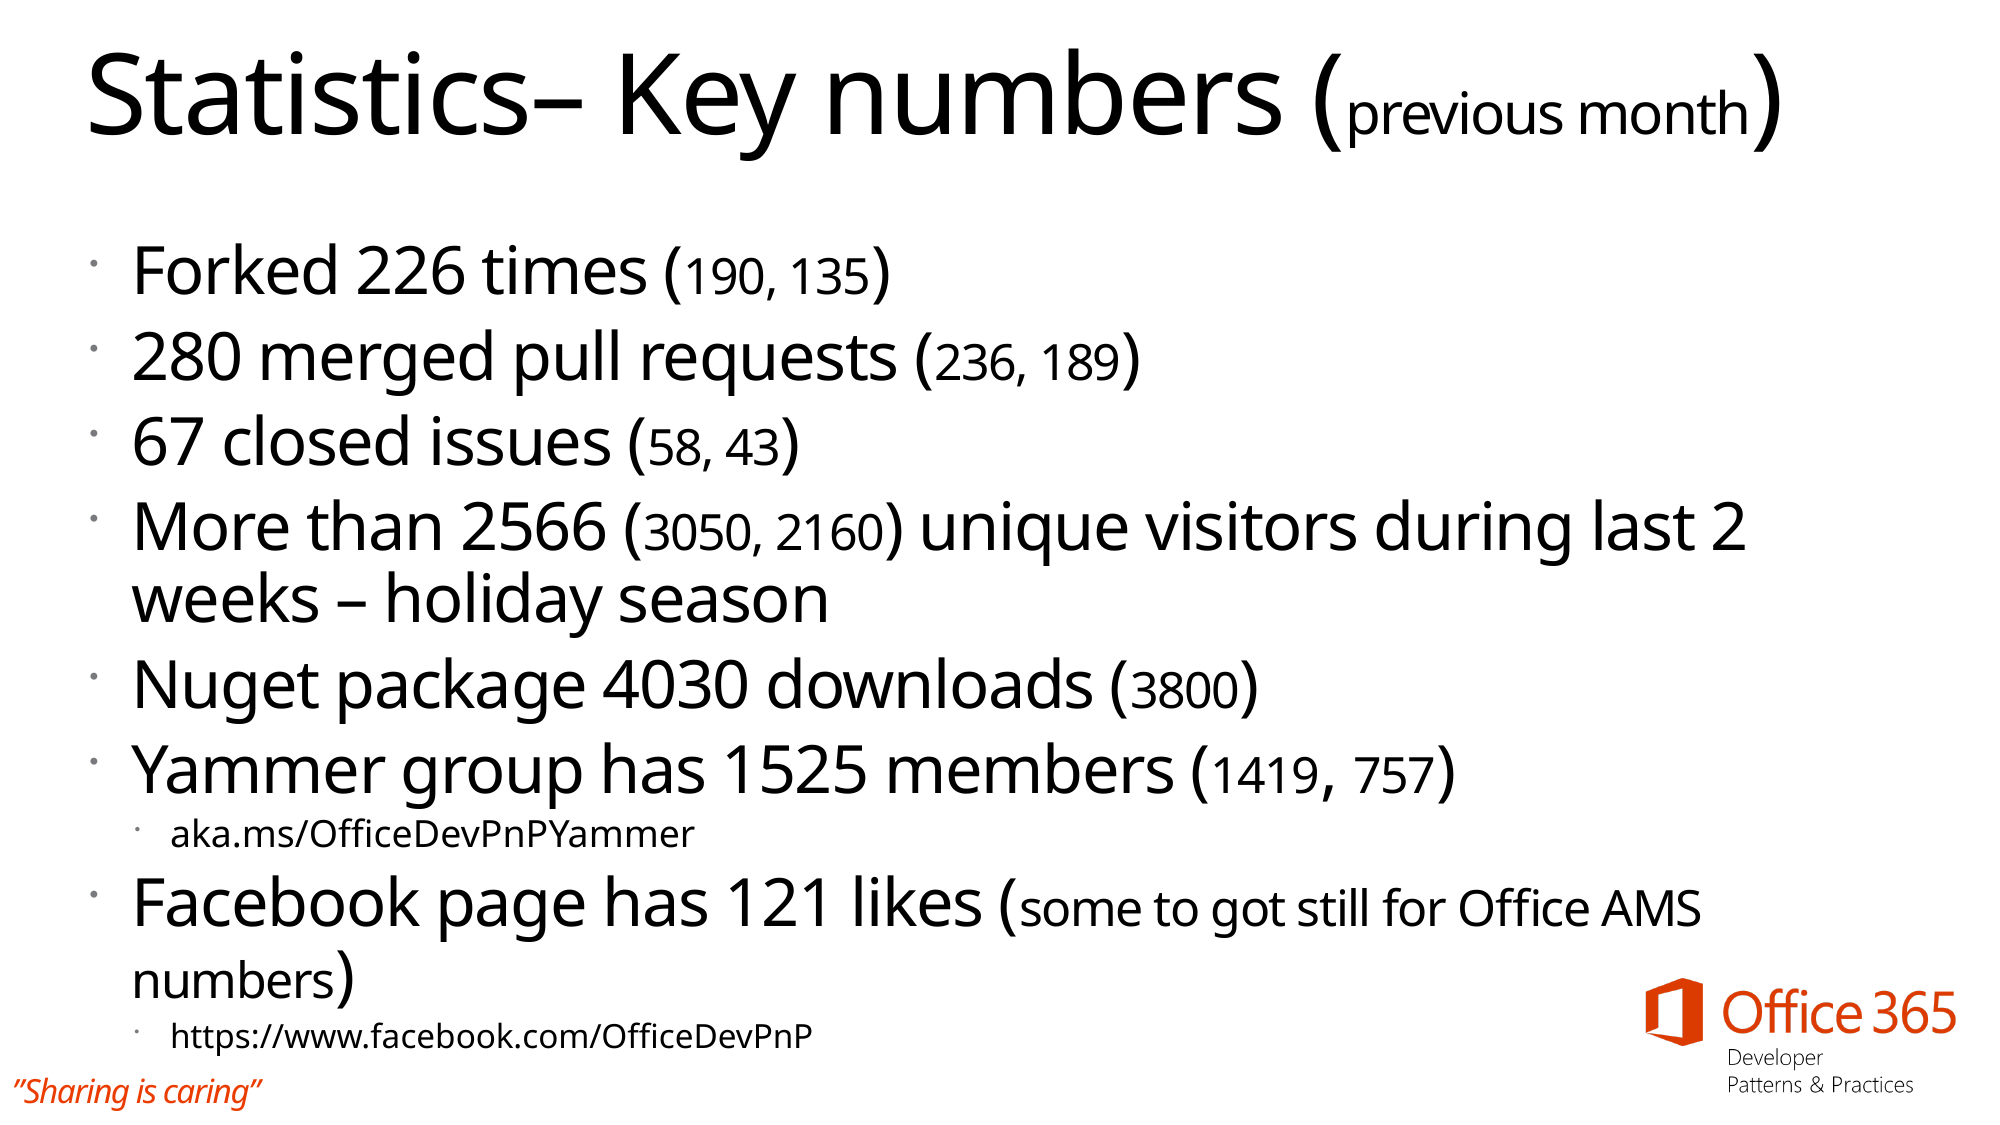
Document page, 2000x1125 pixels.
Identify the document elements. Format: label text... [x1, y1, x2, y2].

picture [1616, 948, 1983, 1111]
list Forked 226 times (190, 135) 280 merged pull requests (236, 189) 67 closed issues (58, 43) More than 2566 (3050, 2160) unique visitors during last 2 weeks – holiday season Nuget package 4030 downloads (3800) Yammer group has 1525 members (1419, 757) aka.ms/OfficeDevPnPYammer Facebook page has 121 likes (some to got still for Office AMS numbers) https://www.facebook.com/OfficeDevPnP [85, 237, 1914, 1013]
title Statistics– Key numbers (previous month) [85, 37, 1914, 161]
